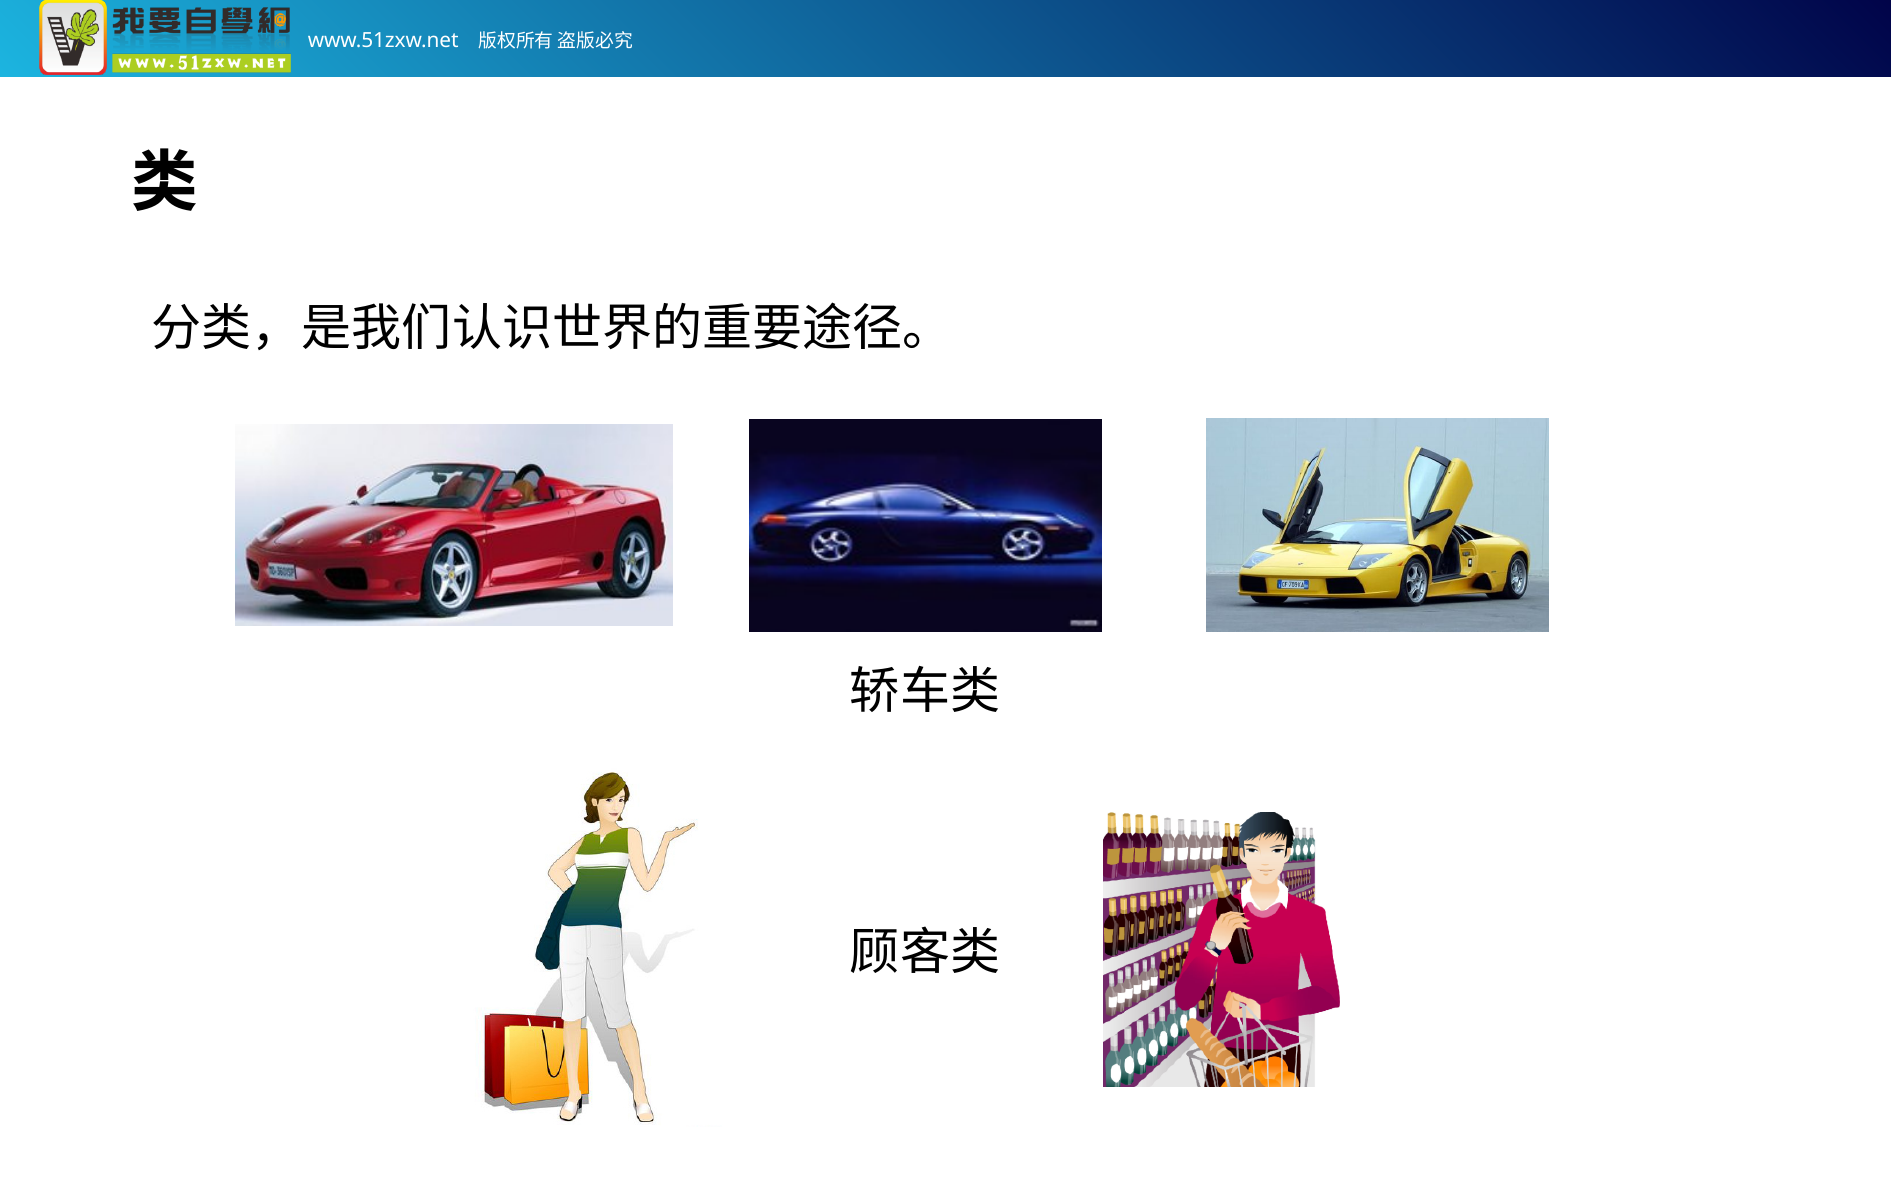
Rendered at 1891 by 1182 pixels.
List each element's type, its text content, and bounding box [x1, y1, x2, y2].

text_box www.51zxw.net 版权所有 盗版必究 [291, 11, 858, 59]
picture [39, 0, 291, 75]
picture [749, 419, 1102, 632]
text_box 分类，是我们认识世界的重要途径。 [137, 288, 1291, 363]
text_box 轿车类 [835, 650, 1016, 726]
text_box [0, 0, 1891, 78]
text_box 顾客类 [835, 911, 1016, 987]
picture [235, 424, 673, 626]
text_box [1100, 810, 1342, 1090]
text_box 类 [117, 131, 214, 226]
picture [1206, 418, 1549, 632]
picture [440, 765, 750, 1127]
